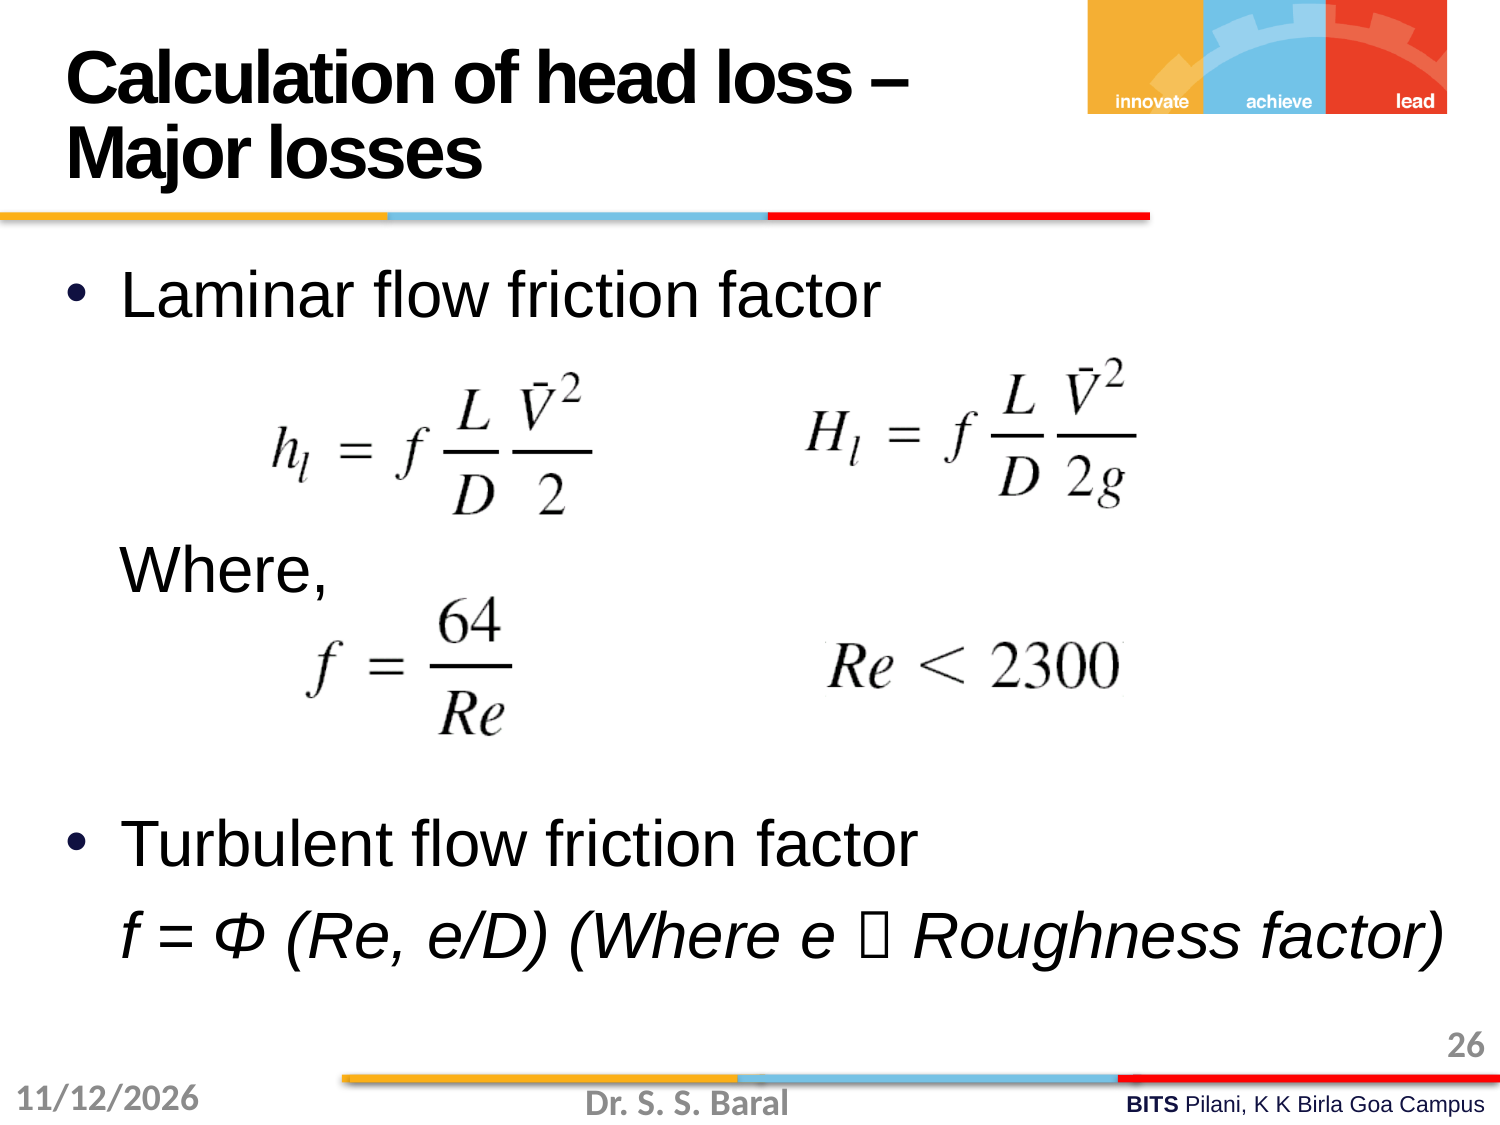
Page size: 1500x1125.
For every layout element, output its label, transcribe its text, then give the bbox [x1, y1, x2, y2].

picture [799, 349, 1151, 513]
picture [262, 362, 613, 538]
slide_number 26 [1400, 1012, 1500, 1073]
picture [824, 637, 1124, 698]
picture [299, 587, 533, 749]
picture [1087, 0, 1448, 114]
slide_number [0, 1065, 350, 1125]
footer Dr. S. S. Baral [487, 1074, 888, 1125]
list Calculation of head loss – Major losses [50, 24, 1088, 213]
list Laminar flow friction factor Where, Turbulent flow friction factor f = Φ (Re, e/D) (Where e  Roughness factor) [50, 245, 1463, 1063]
